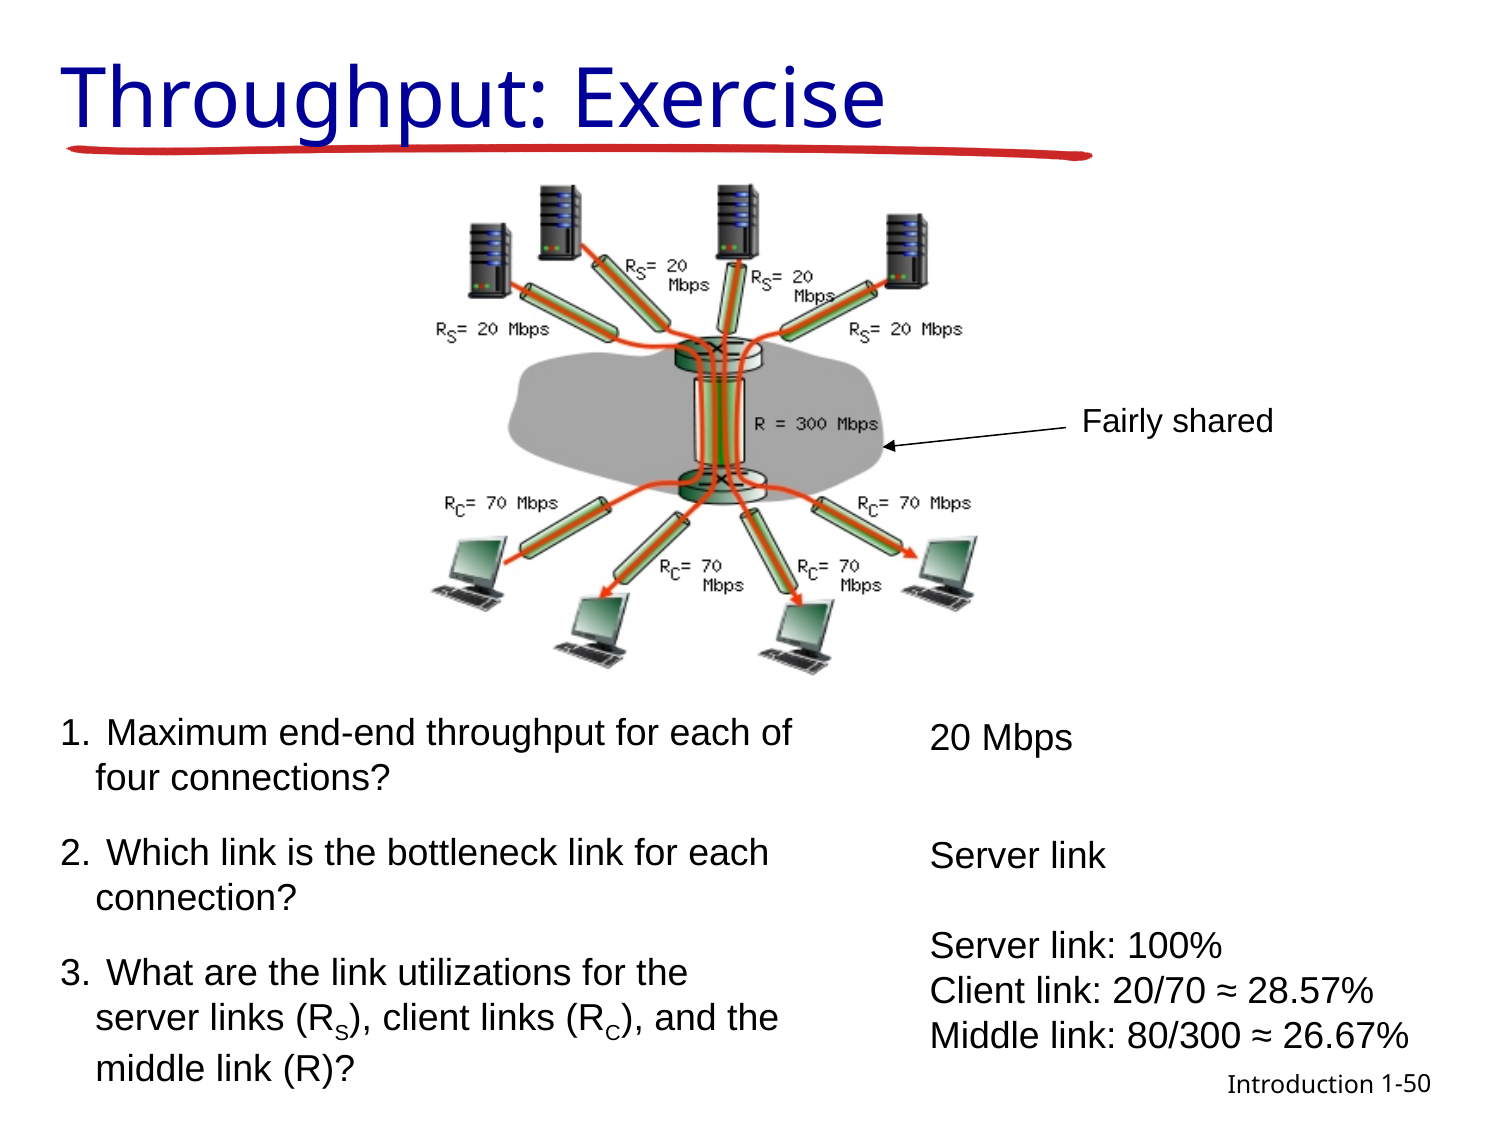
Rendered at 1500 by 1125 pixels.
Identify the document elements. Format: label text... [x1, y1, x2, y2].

picture [403, 171, 990, 681]
slide_number 1-50 [1365, 1063, 1477, 1106]
text_box Maximum end-end throughput for each of four connections? Which link is the bottleneck link for each connection? What are the link utilizations for the server links (RS), client links (RC), and the middle link (R)? [45, 700, 812, 1097]
text_box 20 Mbps Server link Server link: 100% Client link: 20/70 ≈ 28.57% Middle link: 80/300 ≈ 26.67% [914, 705, 1477, 1063]
text_box Throughput: Exercise [45, 20, 1321, 169]
footer Introduction [914, 1063, 1391, 1109]
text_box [882, 427, 1067, 448]
text_box Fairly shared [1067, 391, 1290, 447]
picture [62, 139, 1105, 166]
